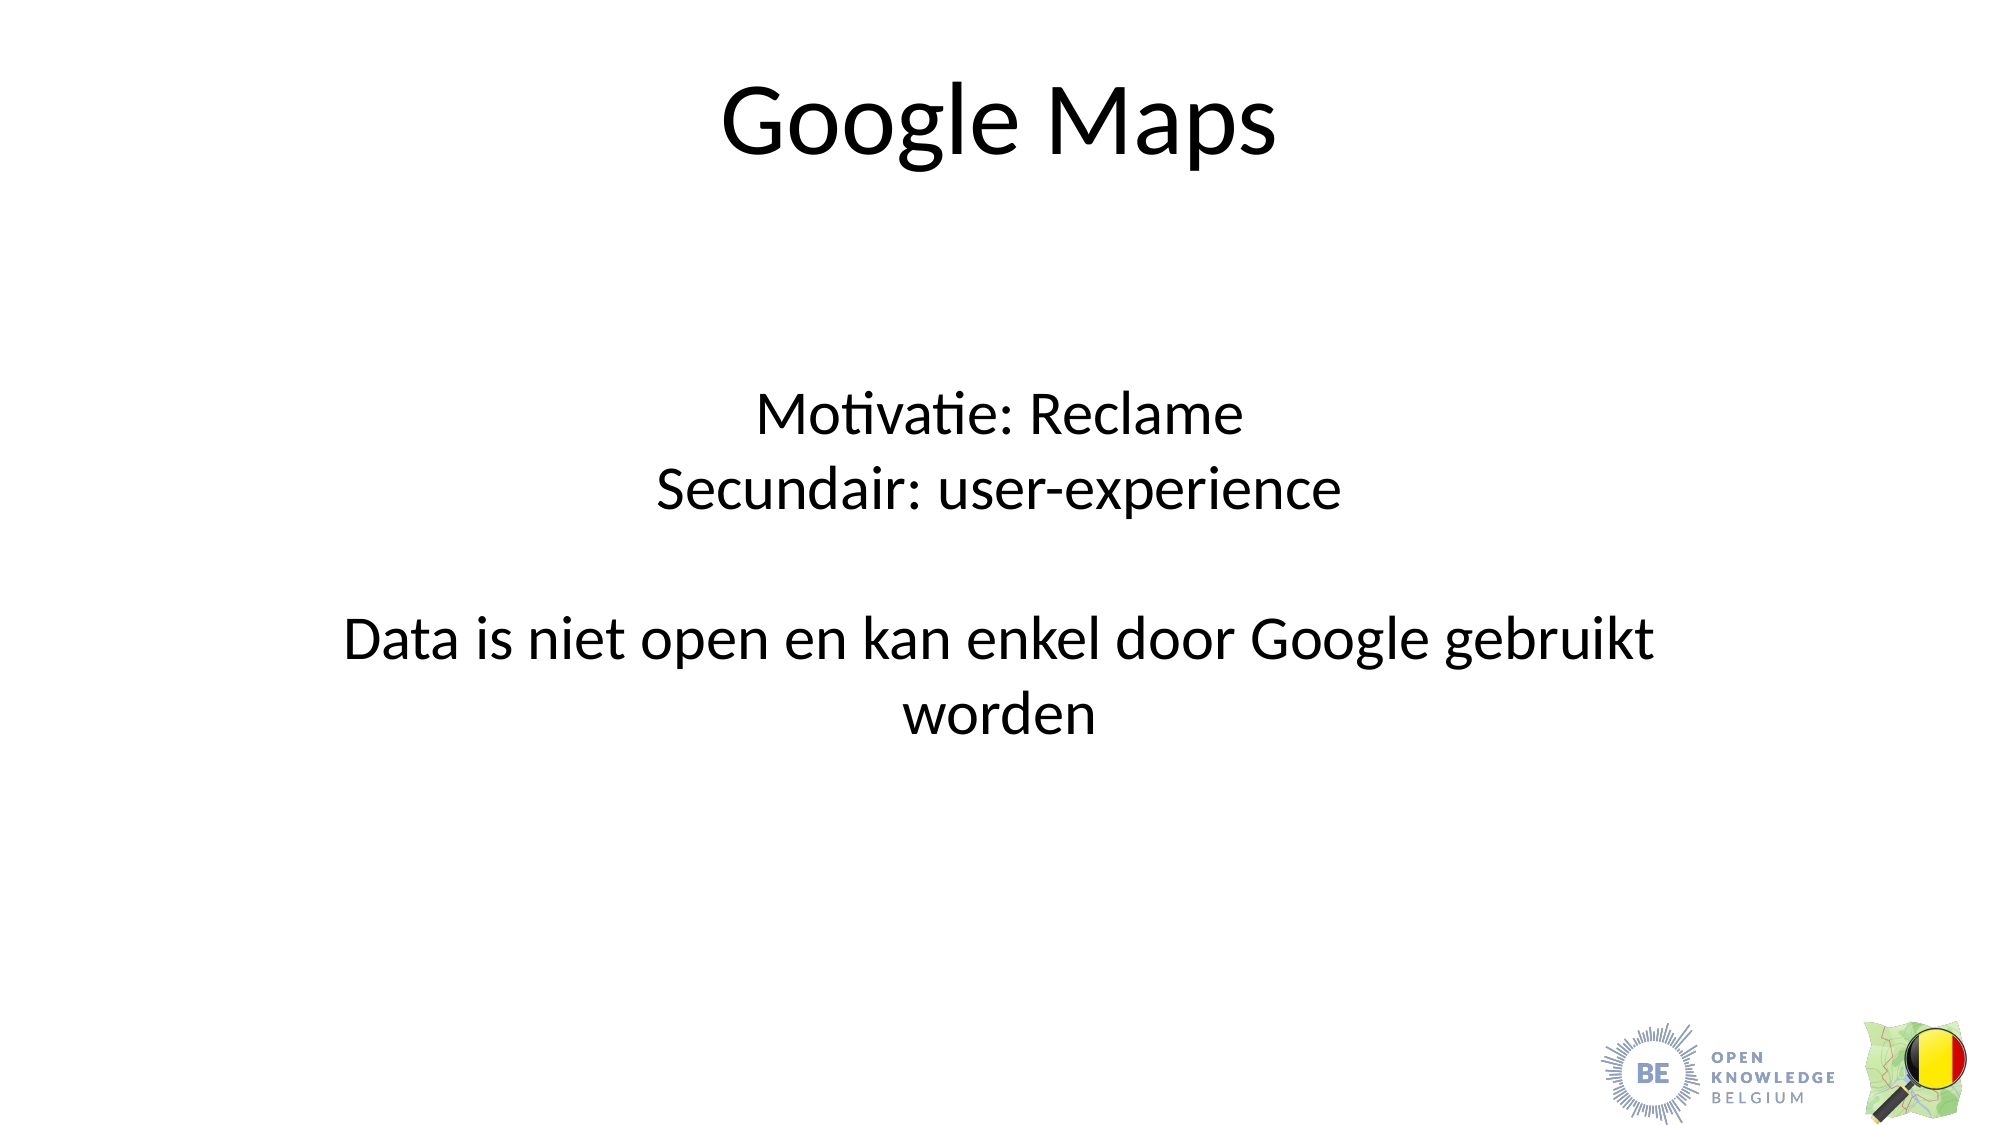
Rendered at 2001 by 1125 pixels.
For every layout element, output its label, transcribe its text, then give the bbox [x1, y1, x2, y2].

text_box Google Maps [0, 43, 2000, 183]
picture [1601, 1022, 1834, 1125]
text_box Motivatie: Reclame Secundair: user-experience Data is niet open en kan enkel door Google gebruikt worden [304, 364, 1696, 755]
picture [1862, 1021, 1969, 1125]
